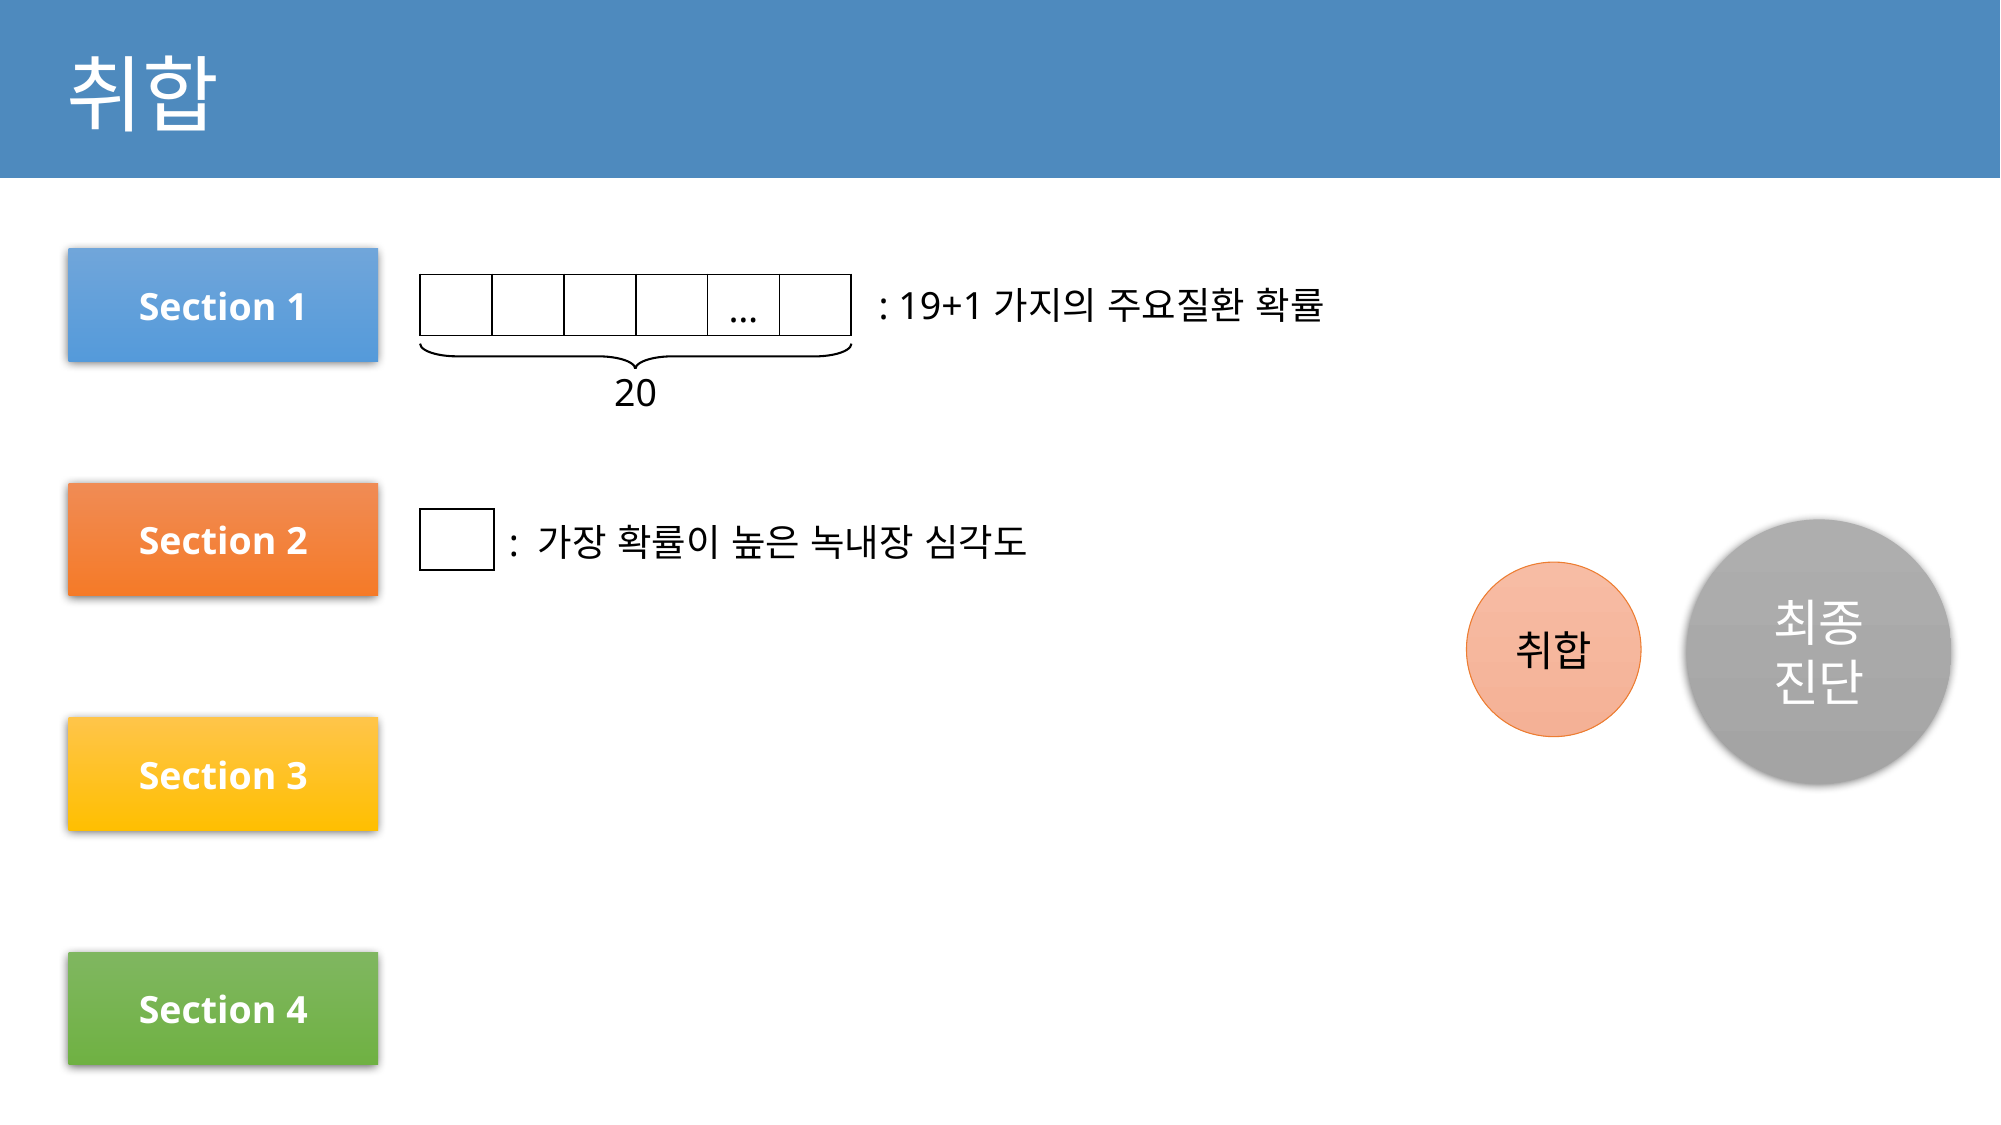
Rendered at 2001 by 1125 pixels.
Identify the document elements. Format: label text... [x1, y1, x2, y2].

table_header … [708, 275, 779, 335]
text_box Section 2 [68, 483, 379, 596]
text_box Section 1 [68, 248, 379, 362]
table_header [780, 275, 850, 335]
text_box 최종 진단 [1687, 519, 1952, 784]
text_box : 19+1가지의 주요질환 확률 [863, 274, 1381, 335]
text_box [419, 343, 852, 368]
text_box 취합 [51, 34, 235, 150]
table_header [565, 275, 635, 335]
text_box 20 [594, 368, 677, 415]
table_header [421, 275, 491, 335]
text_box : 가장 확률이 높은 녹내장 심각도 [494, 511, 1115, 572]
text_box 취합 [1465, 561, 1642, 738]
text_box [419, 508, 495, 571]
text_box Section 3 [68, 717, 379, 831]
table_header [493, 275, 563, 335]
table_header [637, 275, 707, 335]
text_box Section 4 [68, 952, 379, 1066]
